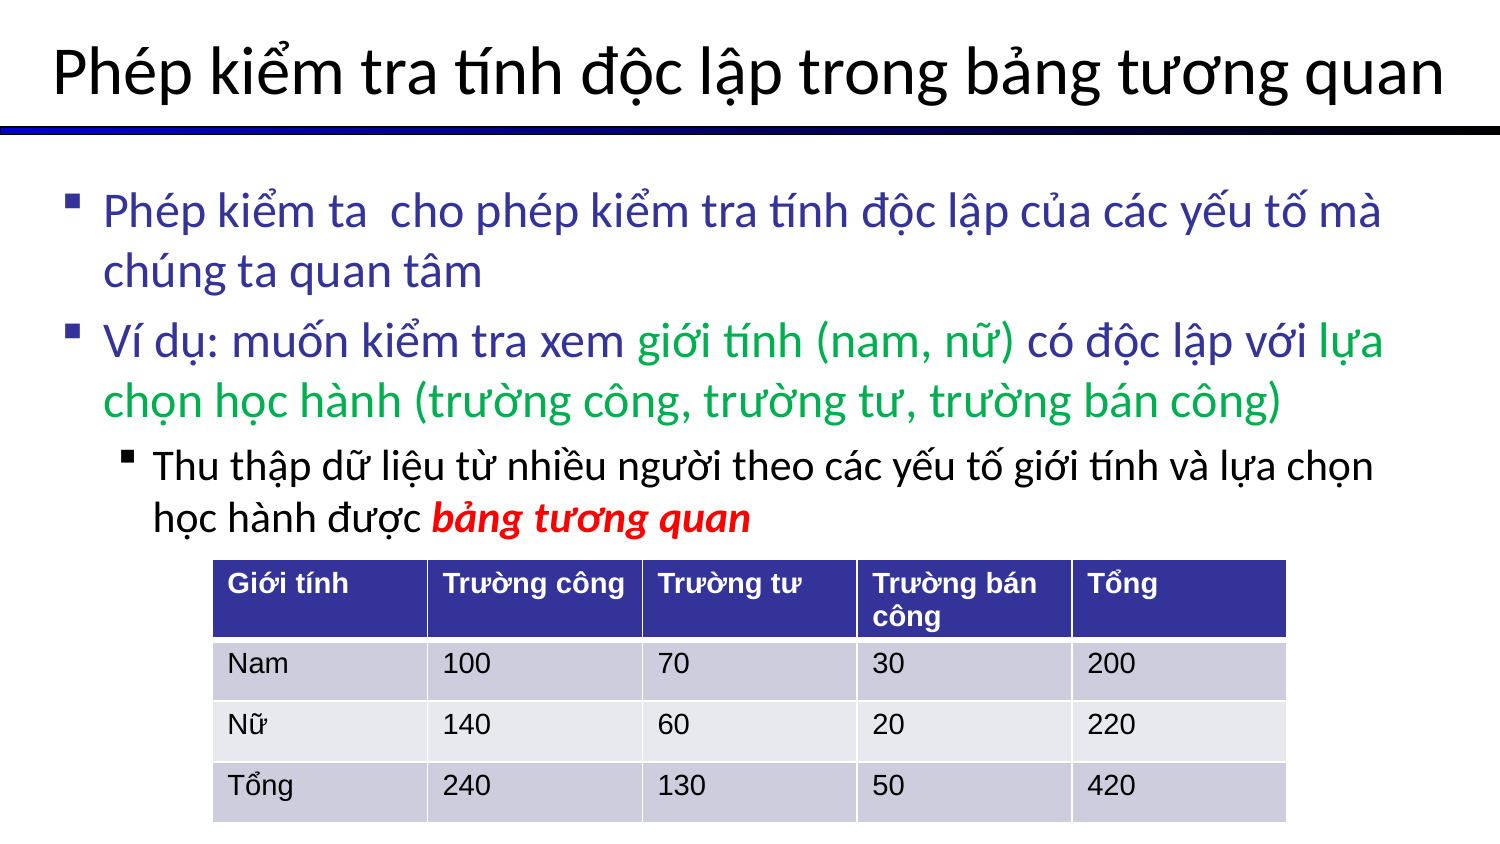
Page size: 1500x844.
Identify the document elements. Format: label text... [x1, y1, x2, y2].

table_cell 140 [428, 702, 642, 761]
table_cell 30 [858, 643, 1071, 700]
table_cell 240 [428, 763, 642, 822]
table_cell 420 [1073, 763, 1286, 822]
table_cell Nữ [213, 702, 427, 761]
table_header Tổng [1073, 560, 1286, 637]
table_cell 220 [1073, 702, 1286, 761]
table_cell 100 [428, 643, 642, 700]
table_header Trường công [428, 560, 642, 637]
table_header Trường bán công [858, 560, 1071, 637]
table_cell 20 [858, 702, 1071, 761]
table_cell Tổng [213, 763, 427, 822]
table_header Giới tính [213, 560, 427, 637]
title Phép kiểm tra tính độc lập trong bảng tương quan [0, 0, 1500, 138]
table_cell 200 [1073, 643, 1286, 700]
table_cell 130 [643, 763, 856, 822]
table_cell 60 [643, 702, 856, 761]
table_cell 50 [858, 763, 1071, 822]
table_header Trường tư [643, 560, 856, 637]
table_cell Nam [213, 643, 427, 700]
table_cell 70 [643, 643, 856, 700]
